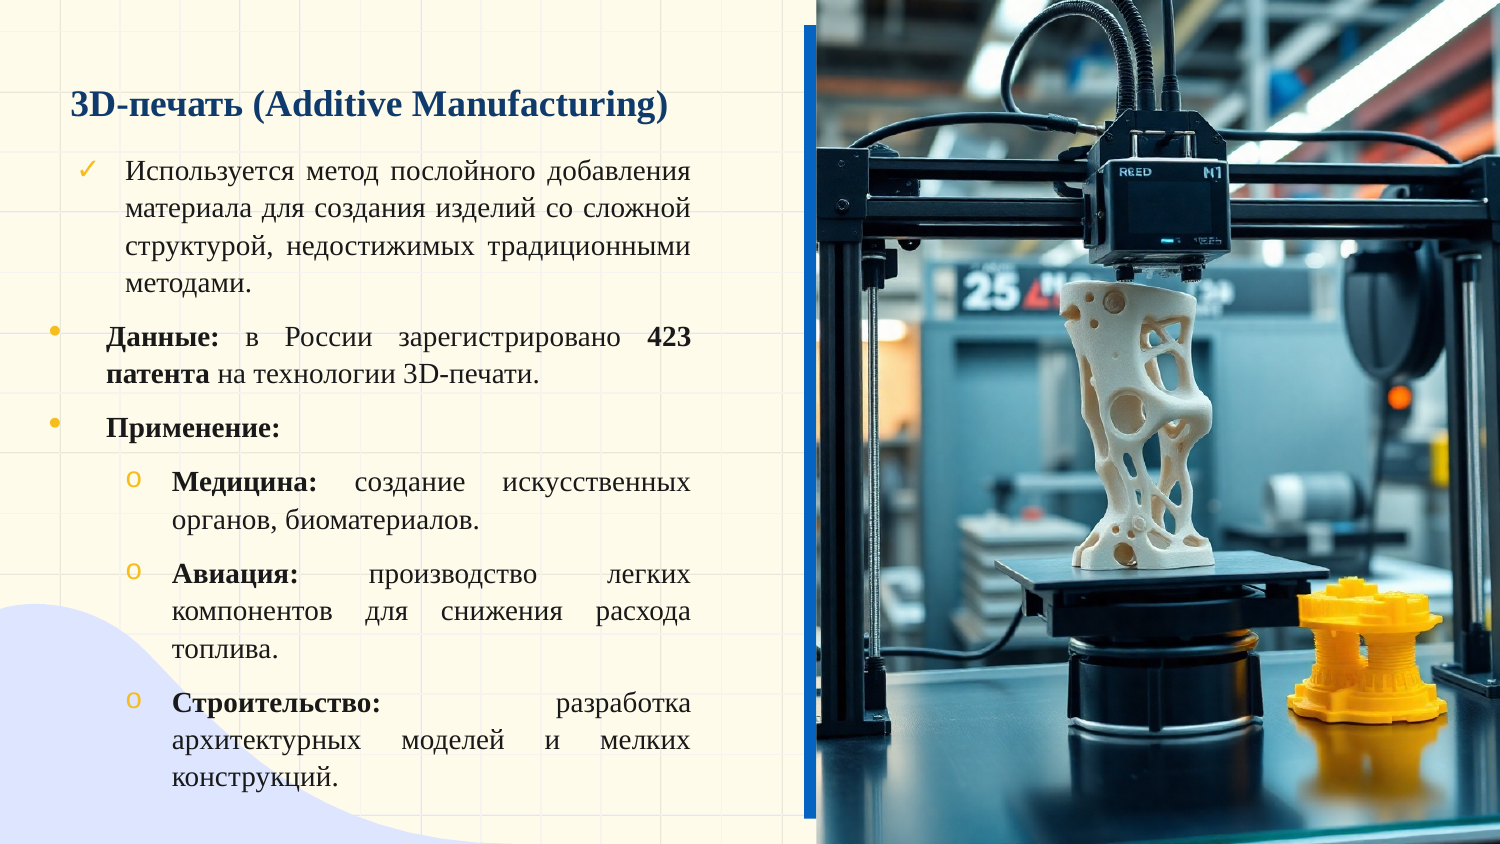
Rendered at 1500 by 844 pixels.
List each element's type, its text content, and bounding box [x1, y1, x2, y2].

title 3D-печать (Additive Manufacturing) [55, 60, 727, 134]
picture [816, 0, 1500, 844]
list Используется метод послойного добавления материала для создания изделий со сложной структурой, недостижимых традиционными методами. Данные: в России зарегистрировано 423 патента на технологии 3D-печати. Применение: Медицина: создание искусственных органов, биоматериалов. Авиация: производство легких компонентов для снижения расхода топлива. Строительство: разработка архитектурных моделей и мелких конструкций. [35, 133, 707, 672]
